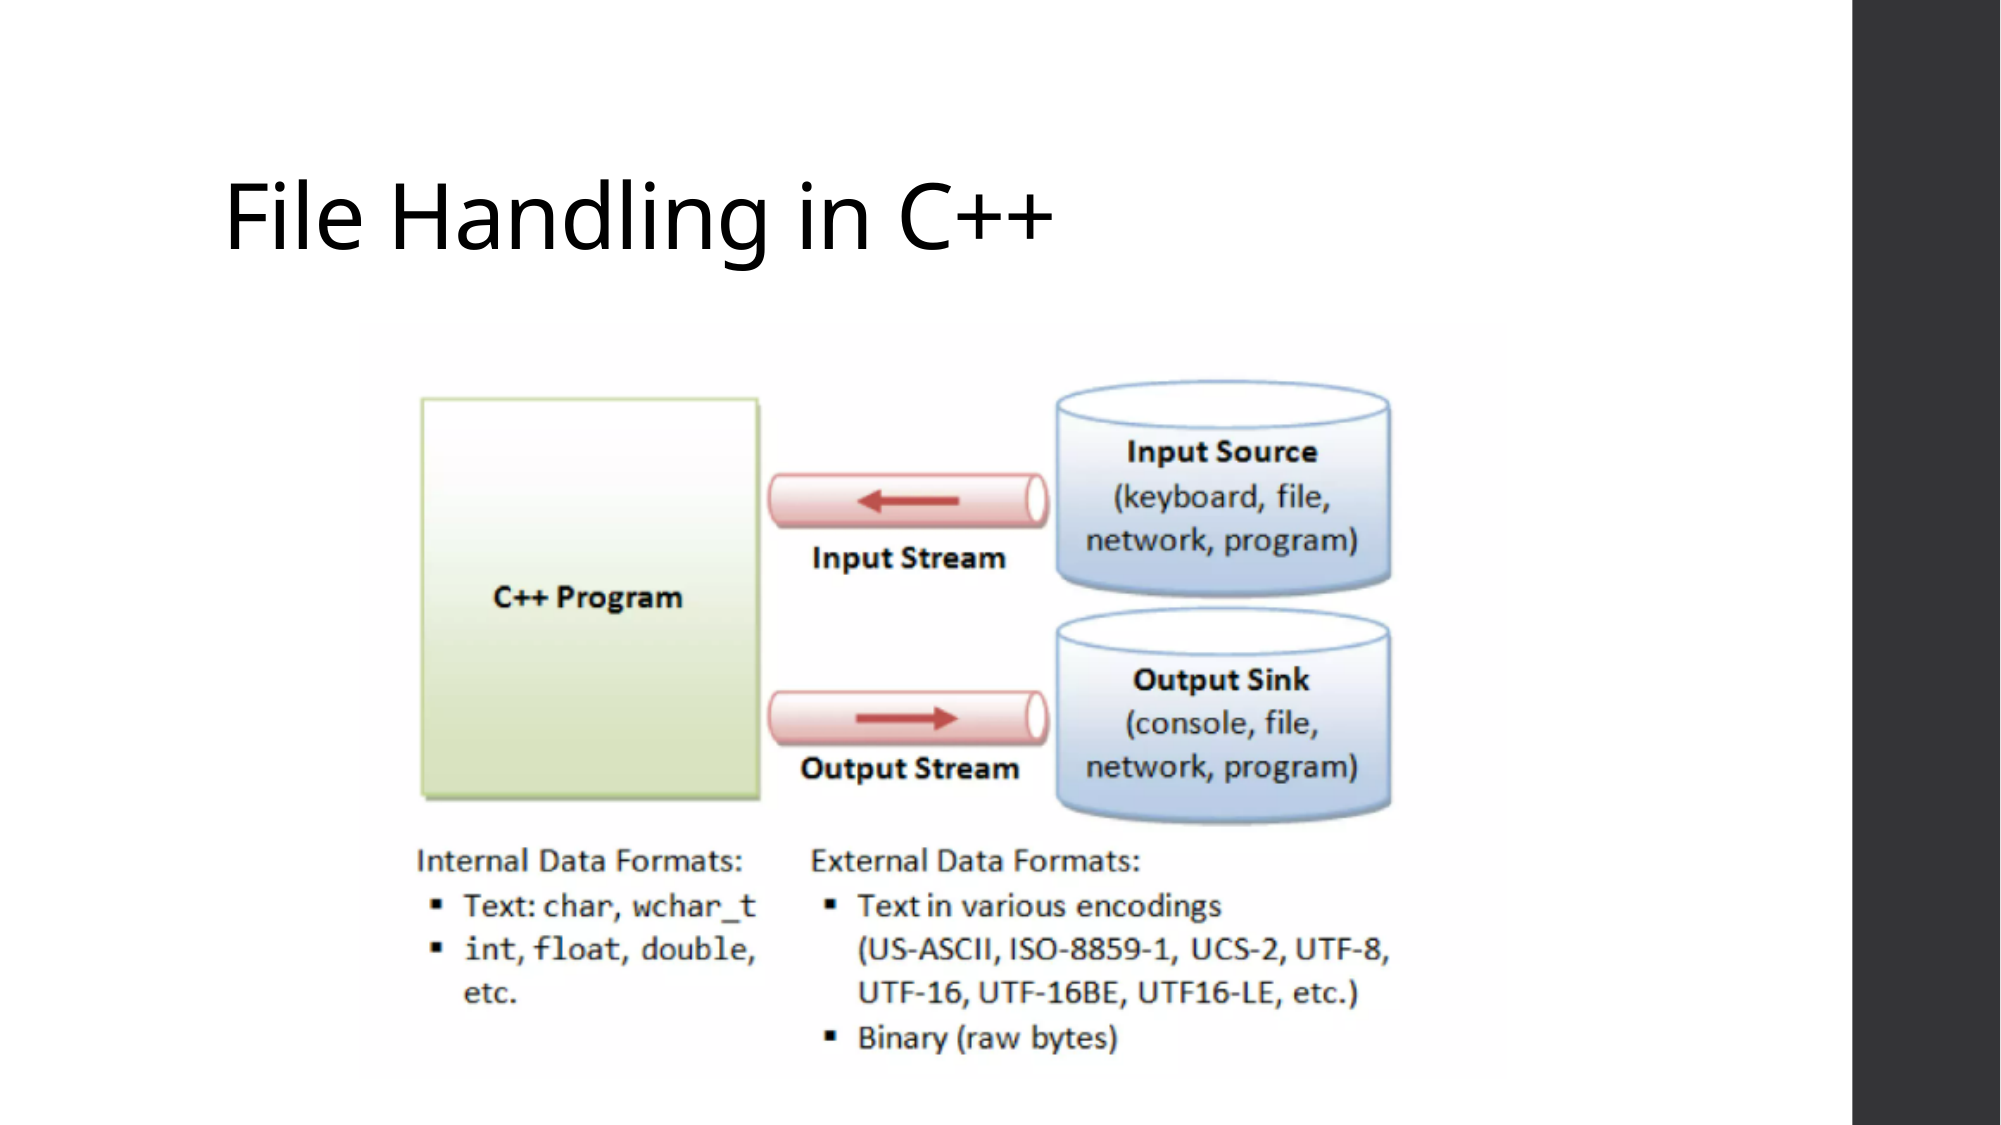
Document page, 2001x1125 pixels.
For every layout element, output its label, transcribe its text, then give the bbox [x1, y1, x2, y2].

title File Handling in C++ [206, 60, 1797, 278]
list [358, 323, 1507, 1080]
